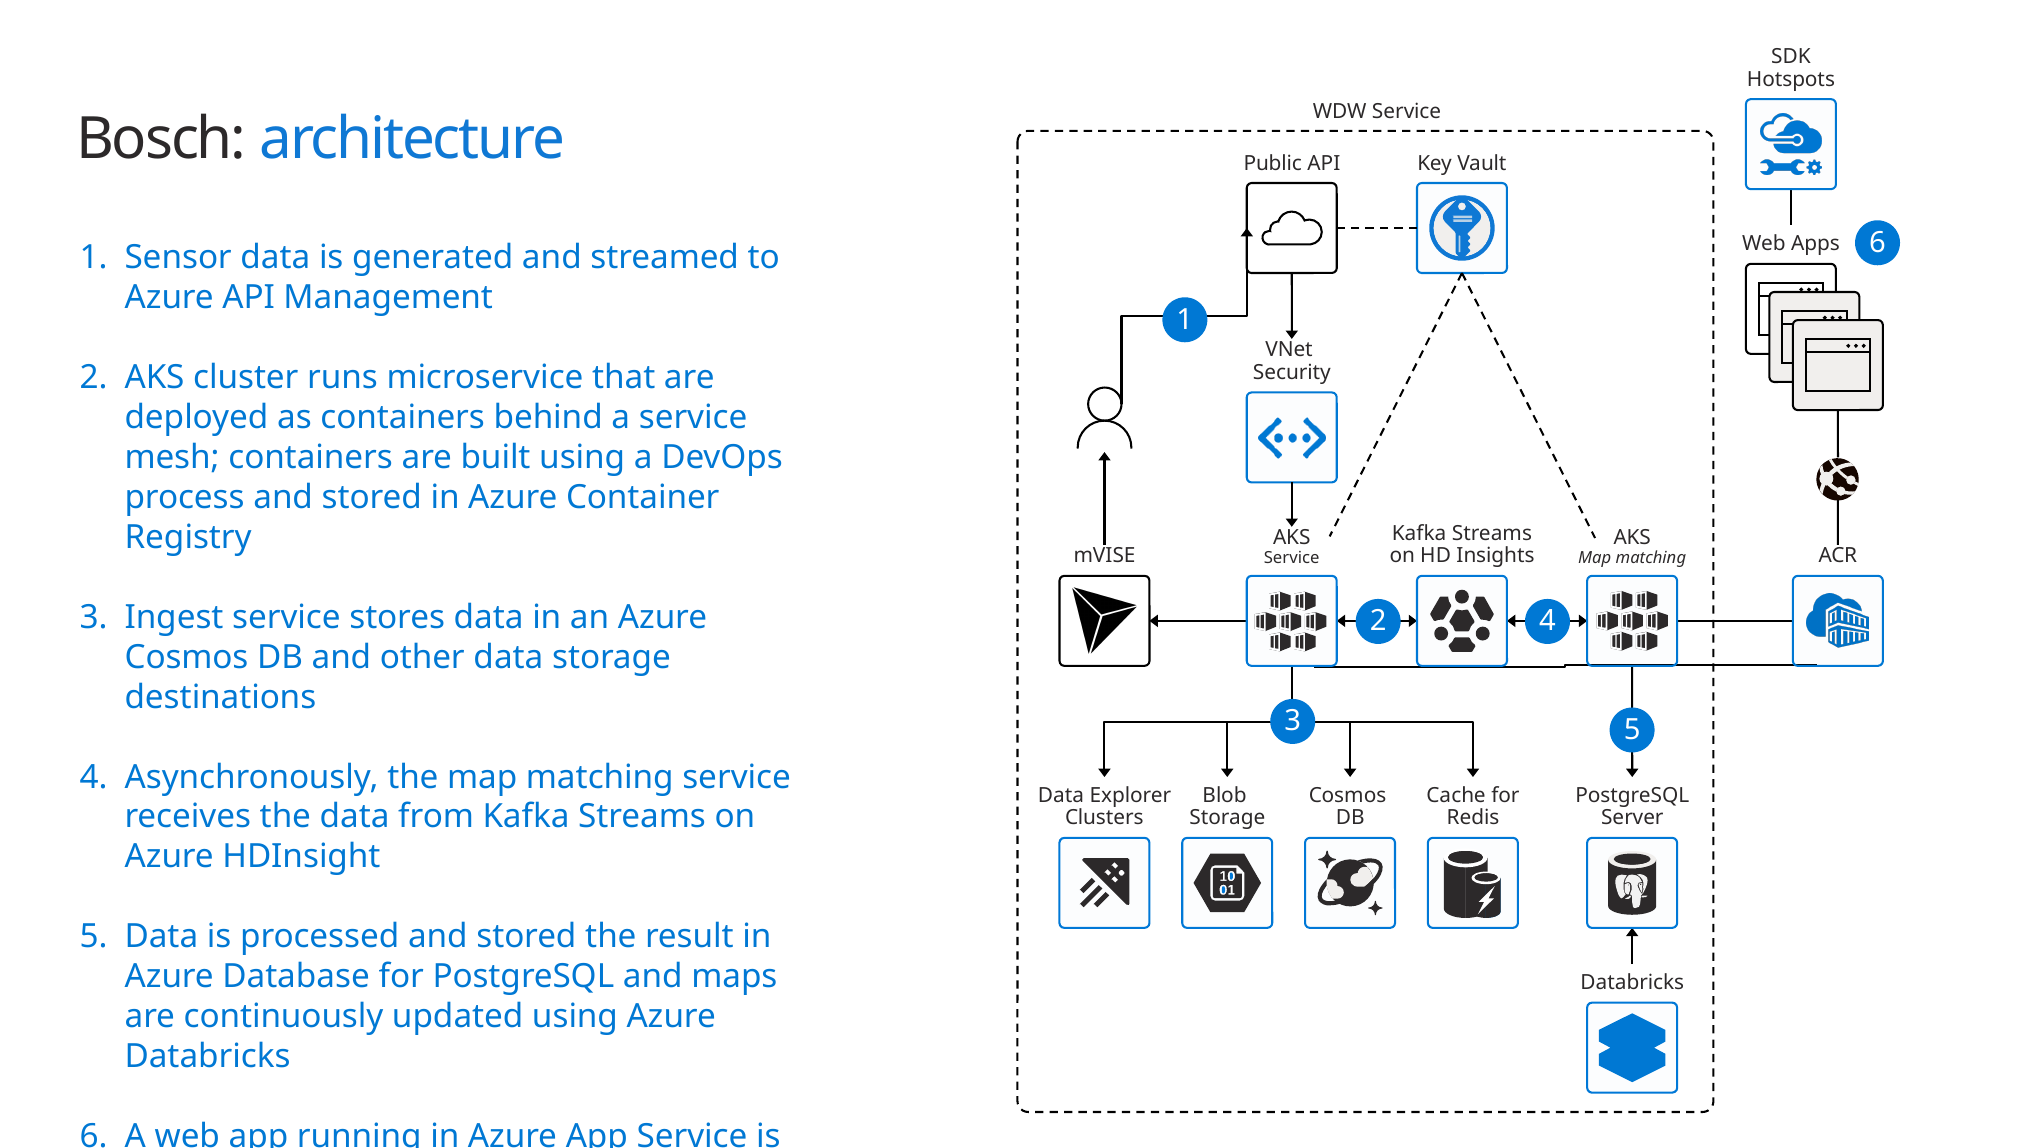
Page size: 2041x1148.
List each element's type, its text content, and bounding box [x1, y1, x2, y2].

title Bosch: architecture [76, 103, 1017, 172]
text_box Sensor data is generated and streamed to Azure API Management AKS cluster runs microservice that are deployed as containers behind a service mesh; containers are built using a DevOps process and stored in Azure Container Registry Ingest service stores data in an Azure Cosmos DB and other data storage destinations Asynchronously, the map matching service receives the data from Kafka Streams on Azure HDInsight Data is processed and stored the result in Azure Database for PostgreSQL and maps are continuously updated using Azure Databricks A web app running in Azure App Service is used to visualize the results [79, 235, 832, 1133]
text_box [1017, 44, 1901, 1113]
